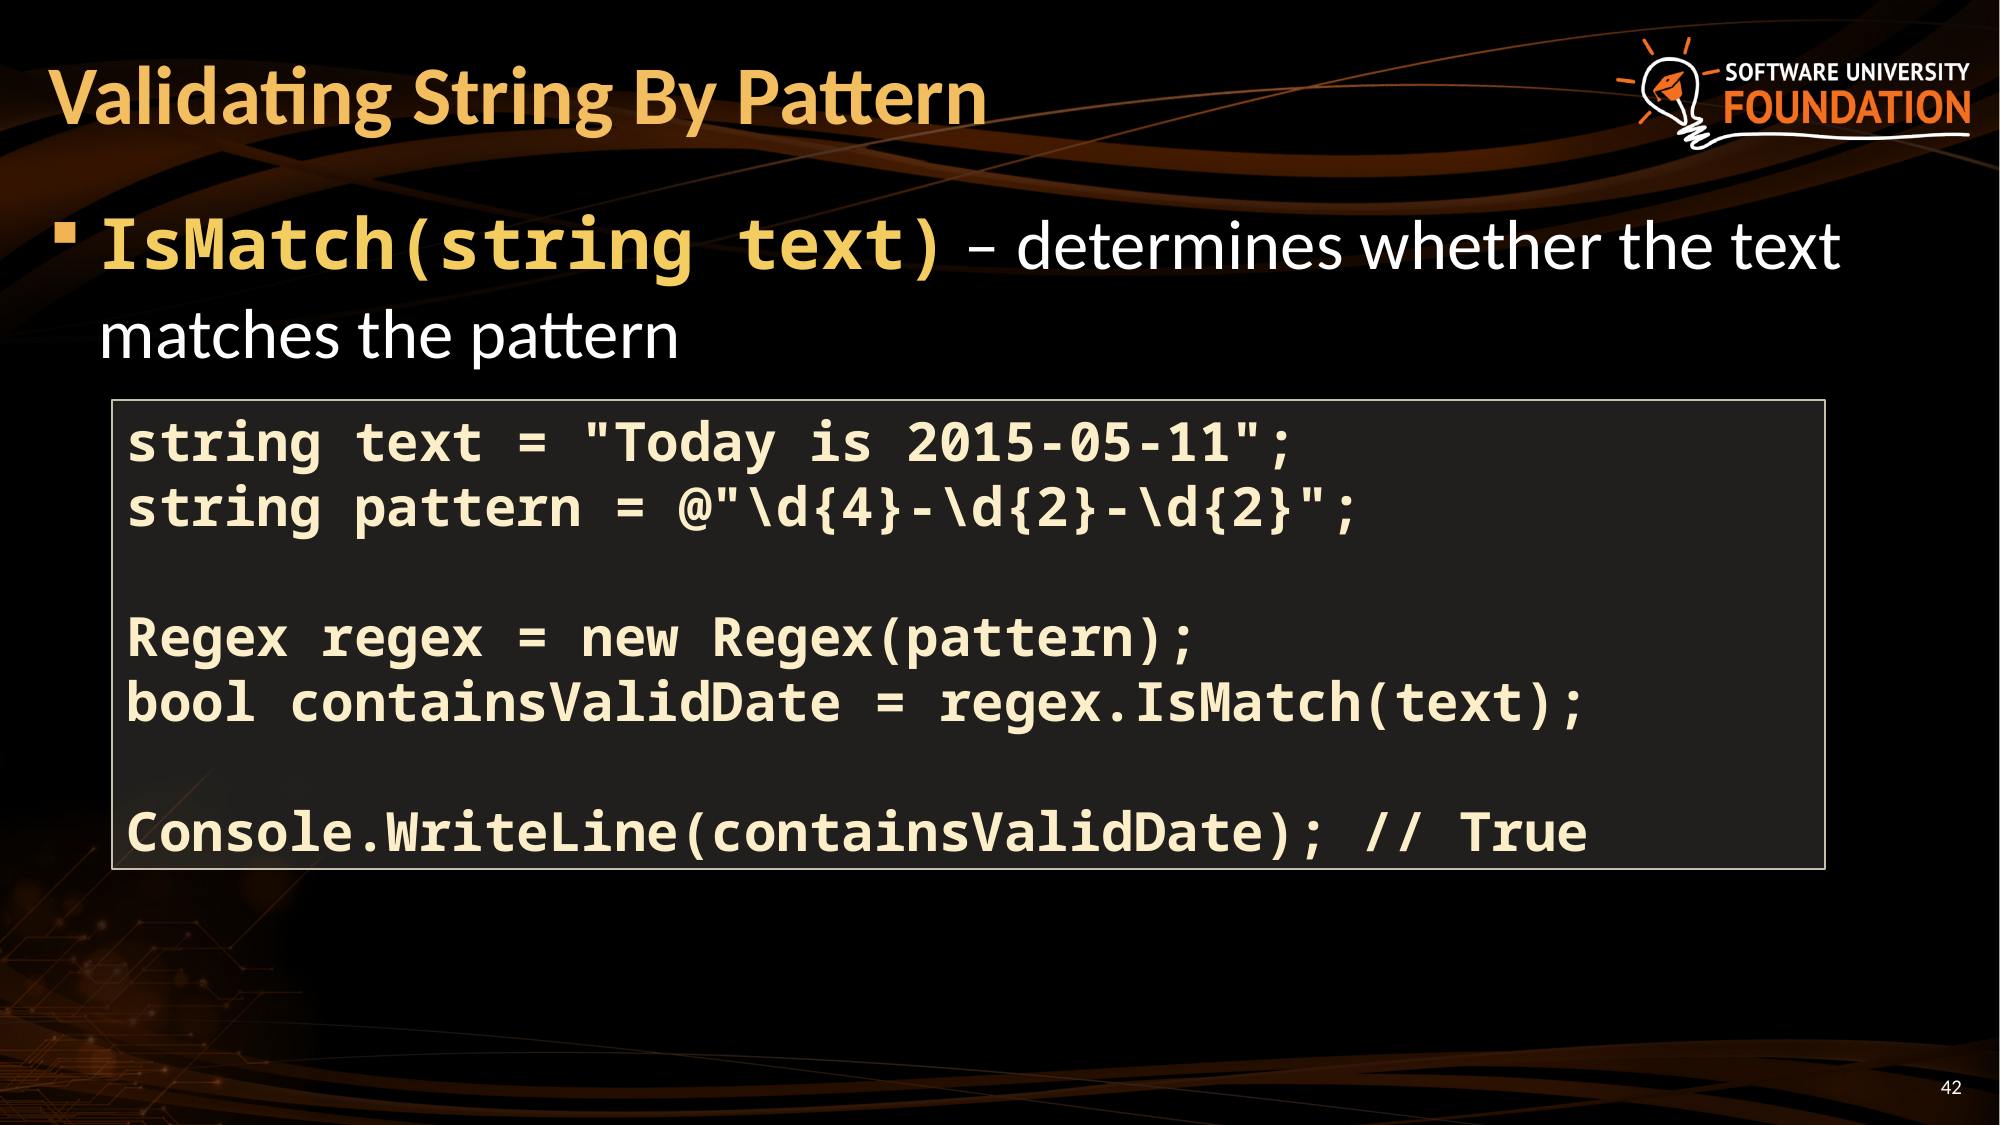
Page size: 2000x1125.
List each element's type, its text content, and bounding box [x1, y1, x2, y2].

title Validating String By Pattern [30, 6, 1602, 189]
list IsMatch(string text) – determines whether the text matches the pattern [31, 188, 1968, 1103]
picture [0, 0, 2000, 1125]
text_box string text = "Today is 2015-05-11"; string pattern = @"\d{4}-\d{2}-\d{2}"; Regex regex = new Regex(pattern); bool containsValidDate = regex.IsMatch(text); Console.WriteLine(containsValidDate); // True [112, 399, 1825, 870]
